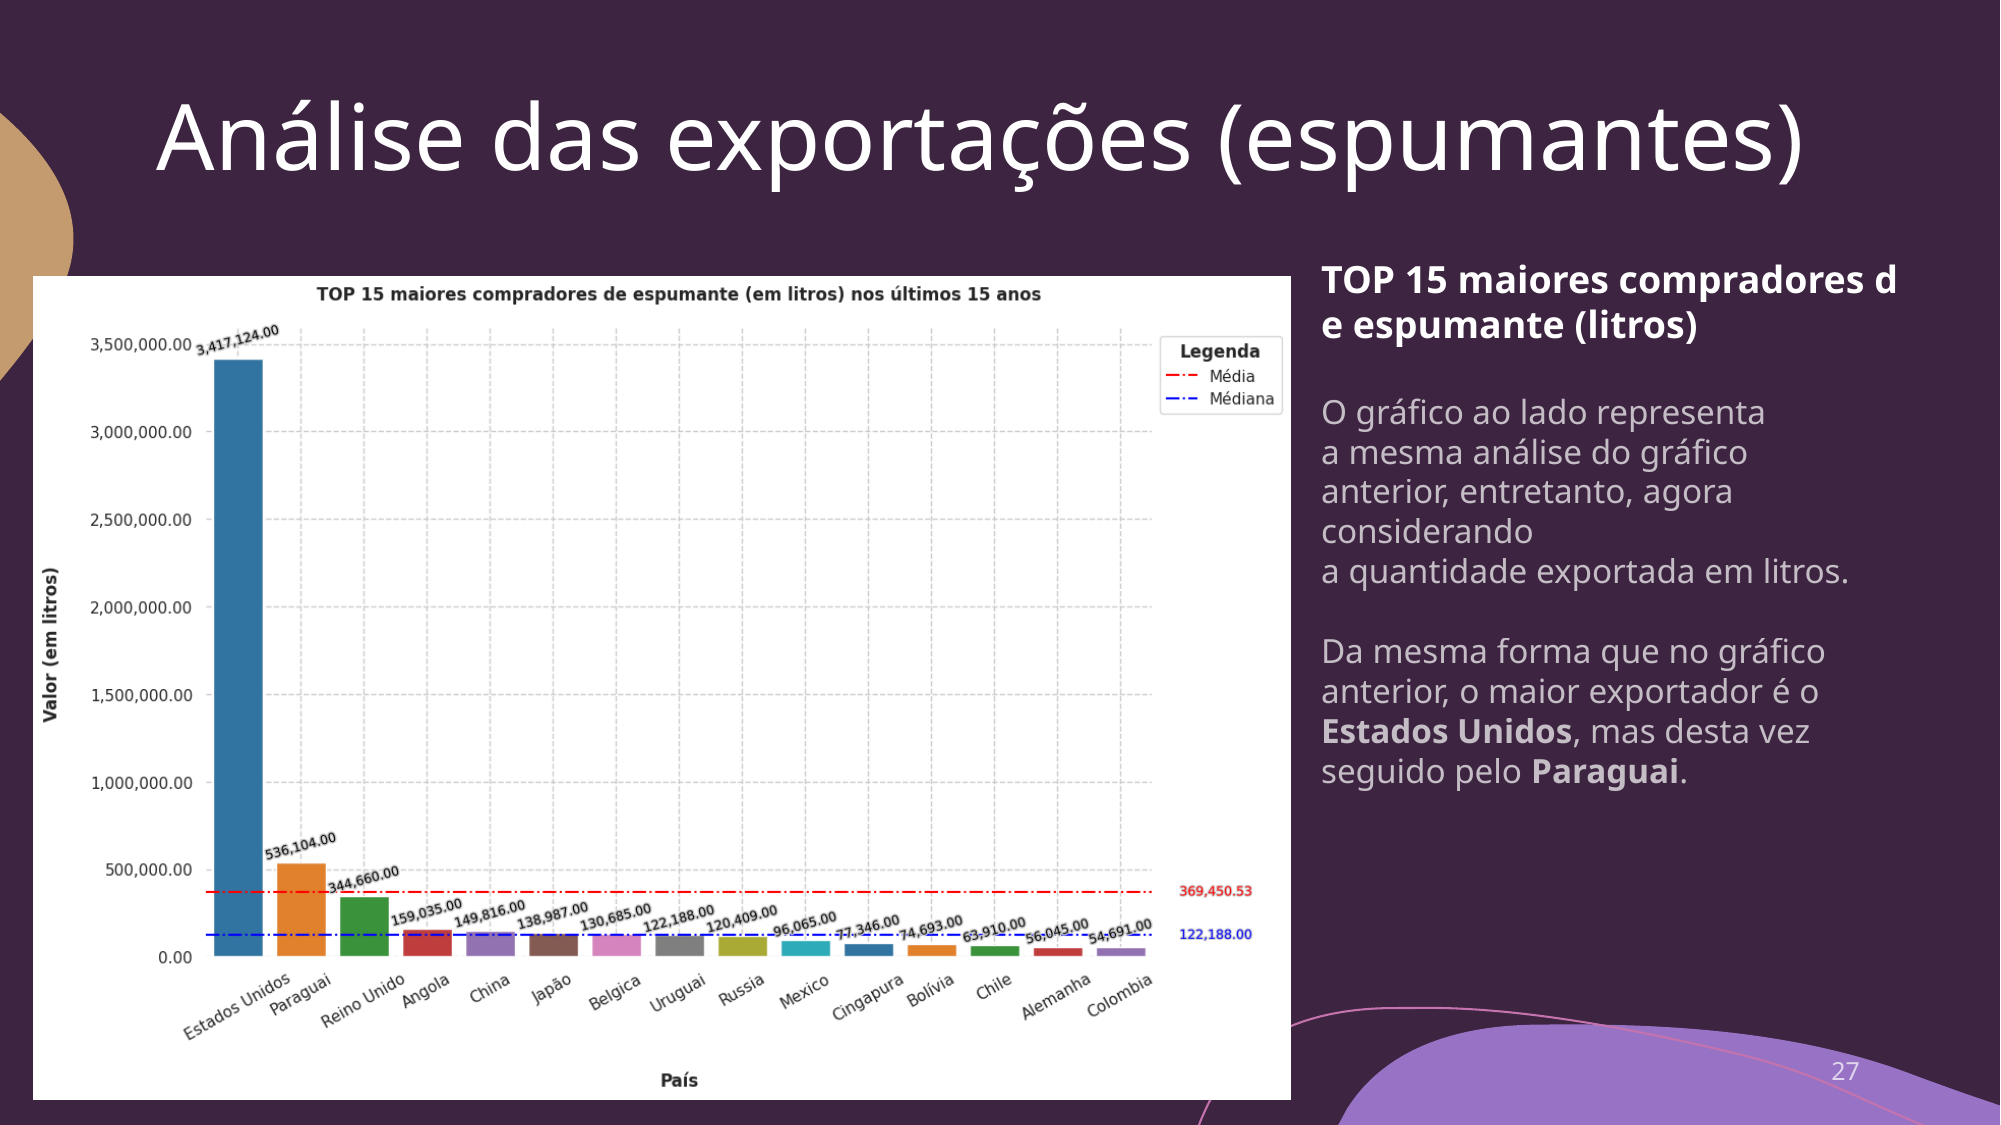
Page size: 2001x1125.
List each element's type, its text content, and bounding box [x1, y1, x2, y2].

title Análise das exportações (espumantes) [141, 15, 1892, 266]
text_box TOP 15 maiores compradores de espumante (litros) O gráfico ao lado representa a mesma análise do gráfico anterior, entretanto, agora considerando a quantidade exportada em litros. Da mesma forma que no gráfico anterior, o maior exportador é o Estados Unidos, mas desta vez seguido pelo Paraguai. [1305, 248, 1933, 838]
slide_number 27 [1625, 1042, 1875, 1103]
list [33, 276, 1291, 1100]
